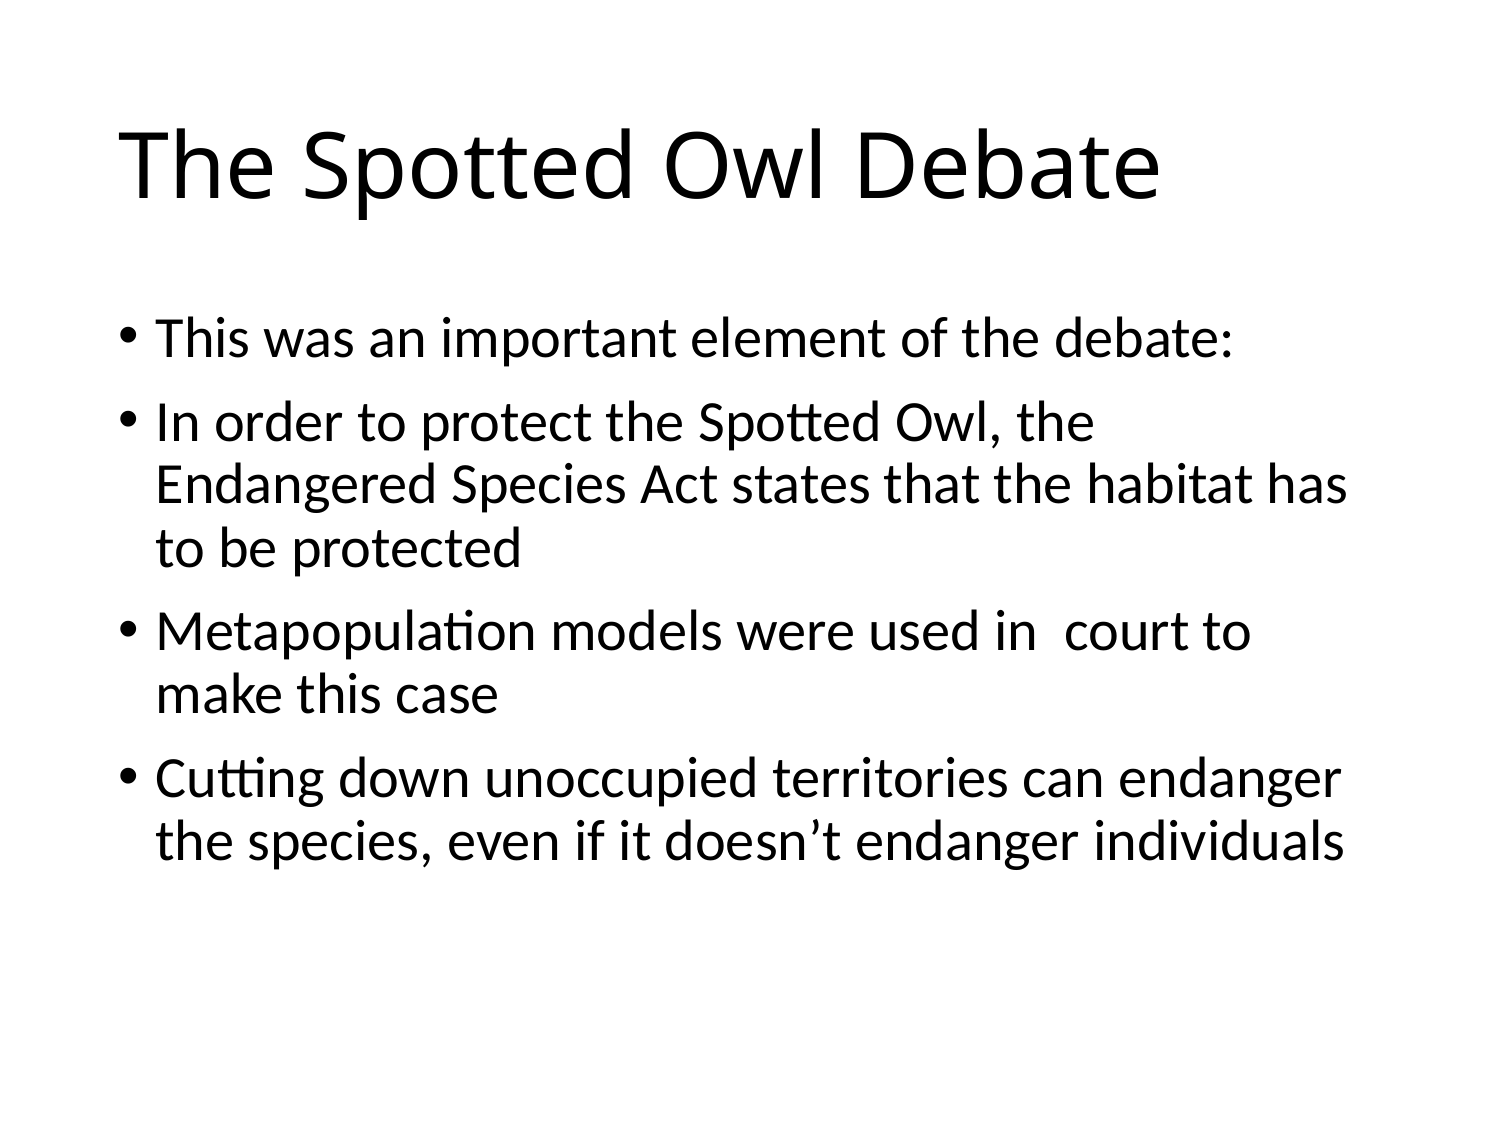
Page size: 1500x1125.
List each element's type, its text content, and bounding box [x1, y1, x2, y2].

title The Spotted Owl Debate [103, 59, 1397, 278]
list This was an important element of the debate: In order to protect the Spotted Owl, the Endangered Species Act states that the habitat has to be protected Metapopulation models were used in court to make this case Cutting down unoccupied territories can endanger the species, even if it doesn’t endanger individuals [103, 299, 1397, 1014]
